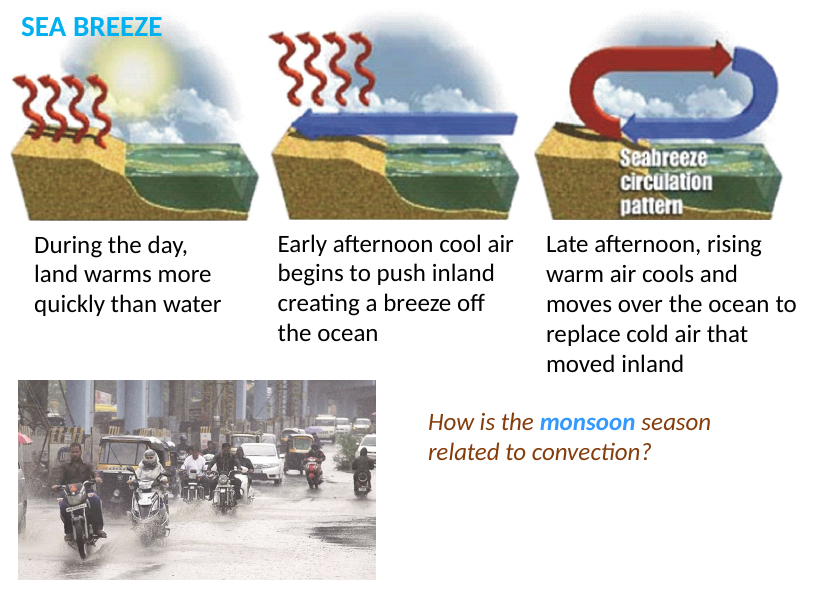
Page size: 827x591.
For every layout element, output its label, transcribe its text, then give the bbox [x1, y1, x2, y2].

text_box Late afternoon, rising warm air cools and moves over the ocean to replace cold air that moved inland [531, 219, 819, 385]
picture [17, 380, 376, 580]
picture [7, 6, 809, 299]
text_box During the day, land warms more quickly than water [19, 299, 253, 326]
text_box Early afternoon cool air begins to push inland creating a breeze off the ocean [262, 299, 531, 355]
text_box SEA BREEZE [6, 0, 178, 50]
text_box How is the monsoon season related to convection? [413, 397, 788, 473]
